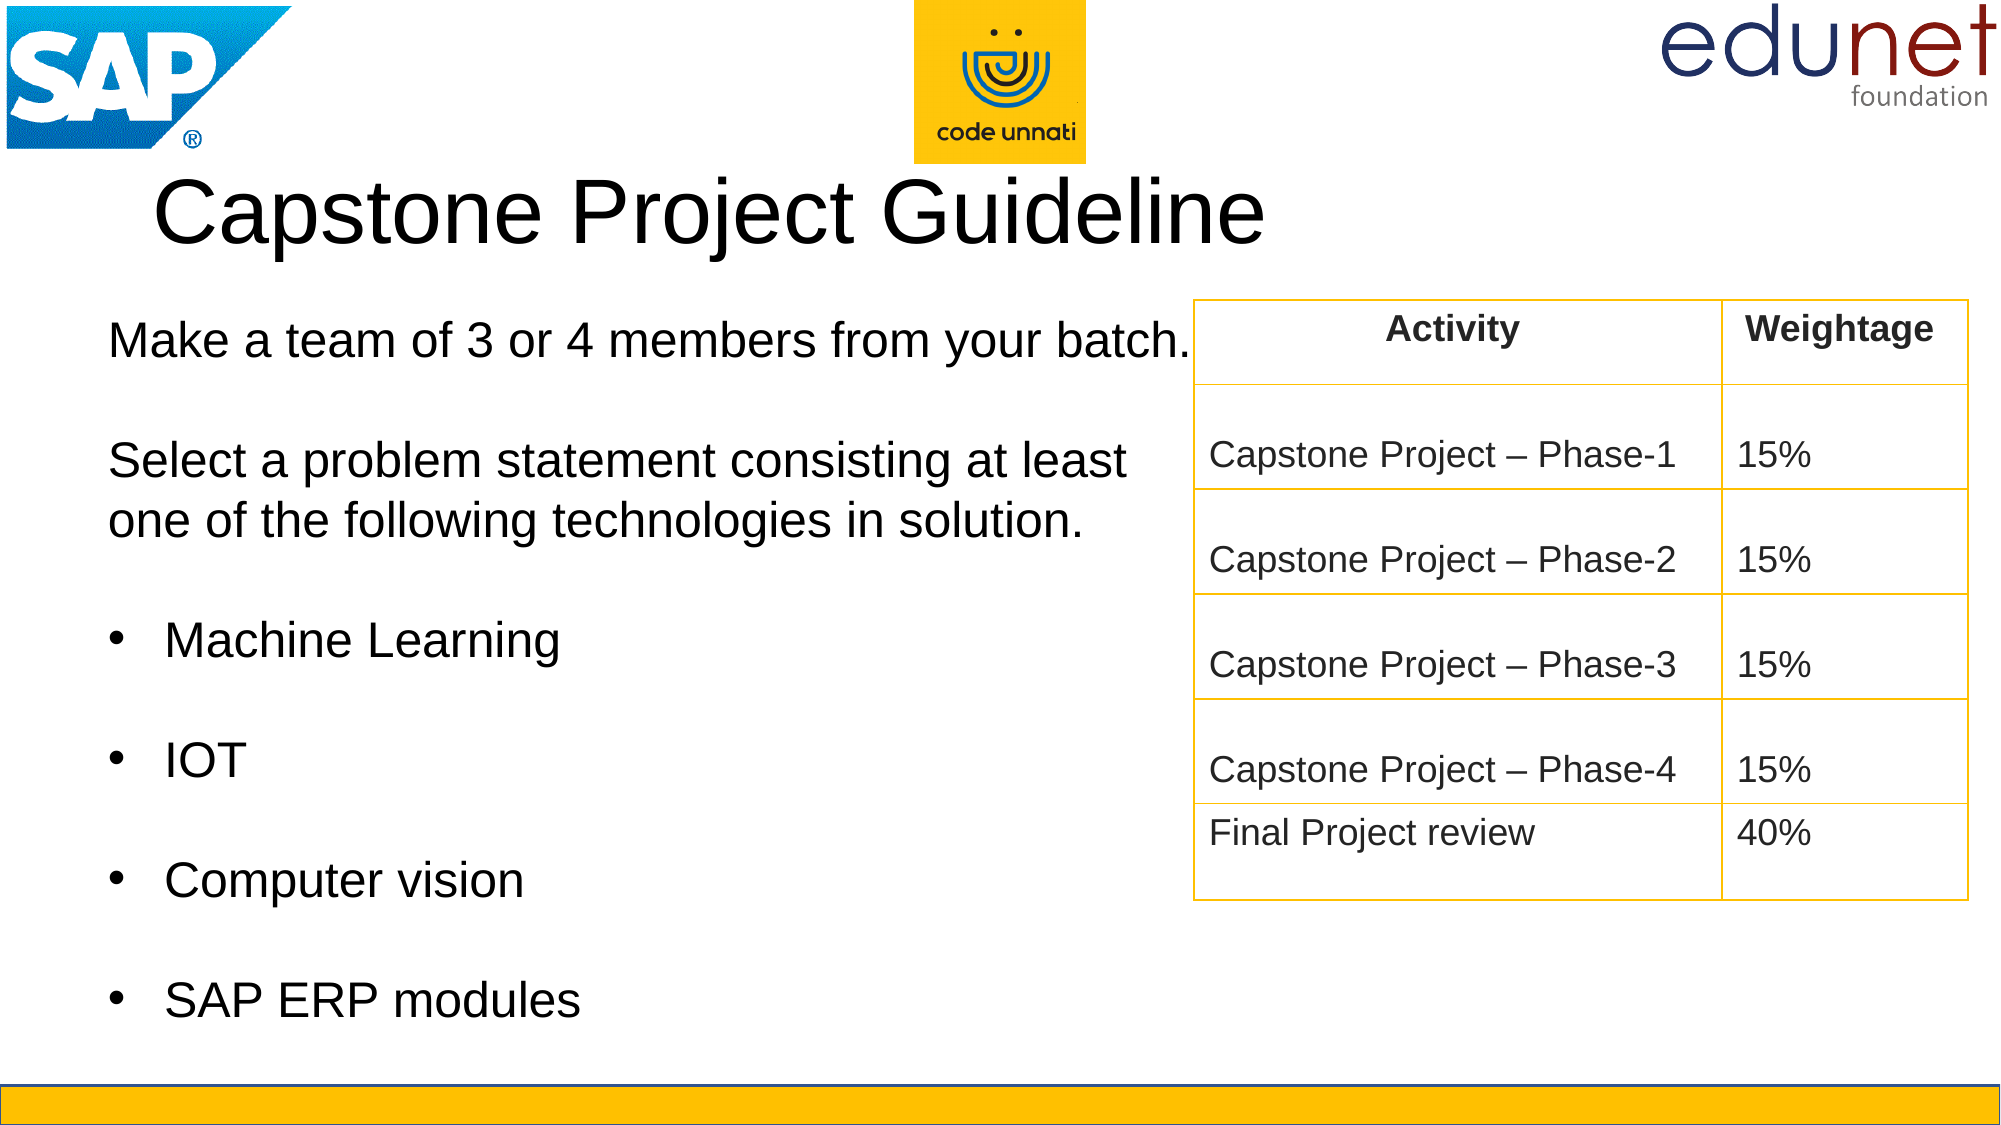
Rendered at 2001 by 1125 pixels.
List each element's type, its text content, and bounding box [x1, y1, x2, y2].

table_cell 40% [1723, 804, 1967, 899]
table_cell Capstone Project – Phase-2 [1216, 490, 1721, 593]
table_header Weightage [1723, 301, 1967, 384]
table_cell Capstone Project – Phase-1 [1216, 385, 1721, 488]
table_cell Capstone Project – Phase-3 [1216, 595, 1721, 698]
text_box Make a team of 3 or 4 members from your batch. Select a problem statement consisting at least one of the following technologies in solution. Machine Learning IOT Computer vision SAP ERP modules [93, 299, 1216, 1035]
table_cell 15% [1723, 490, 1967, 593]
table_cell 15% [1723, 595, 1967, 698]
title Capstone Project Guideline [137, 156, 1863, 269]
picture [914, 0, 1086, 156]
table_header Activity [1216, 301, 1721, 384]
table_cell 15% [1723, 385, 1967, 488]
table_cell Final Project review [1216, 804, 1721, 899]
table_cell Capstone Project – Phase-4 [1216, 700, 1721, 803]
picture [0, 0, 339, 157]
table_cell 15% [1723, 700, 1967, 803]
picture [1654, 0, 2000, 113]
